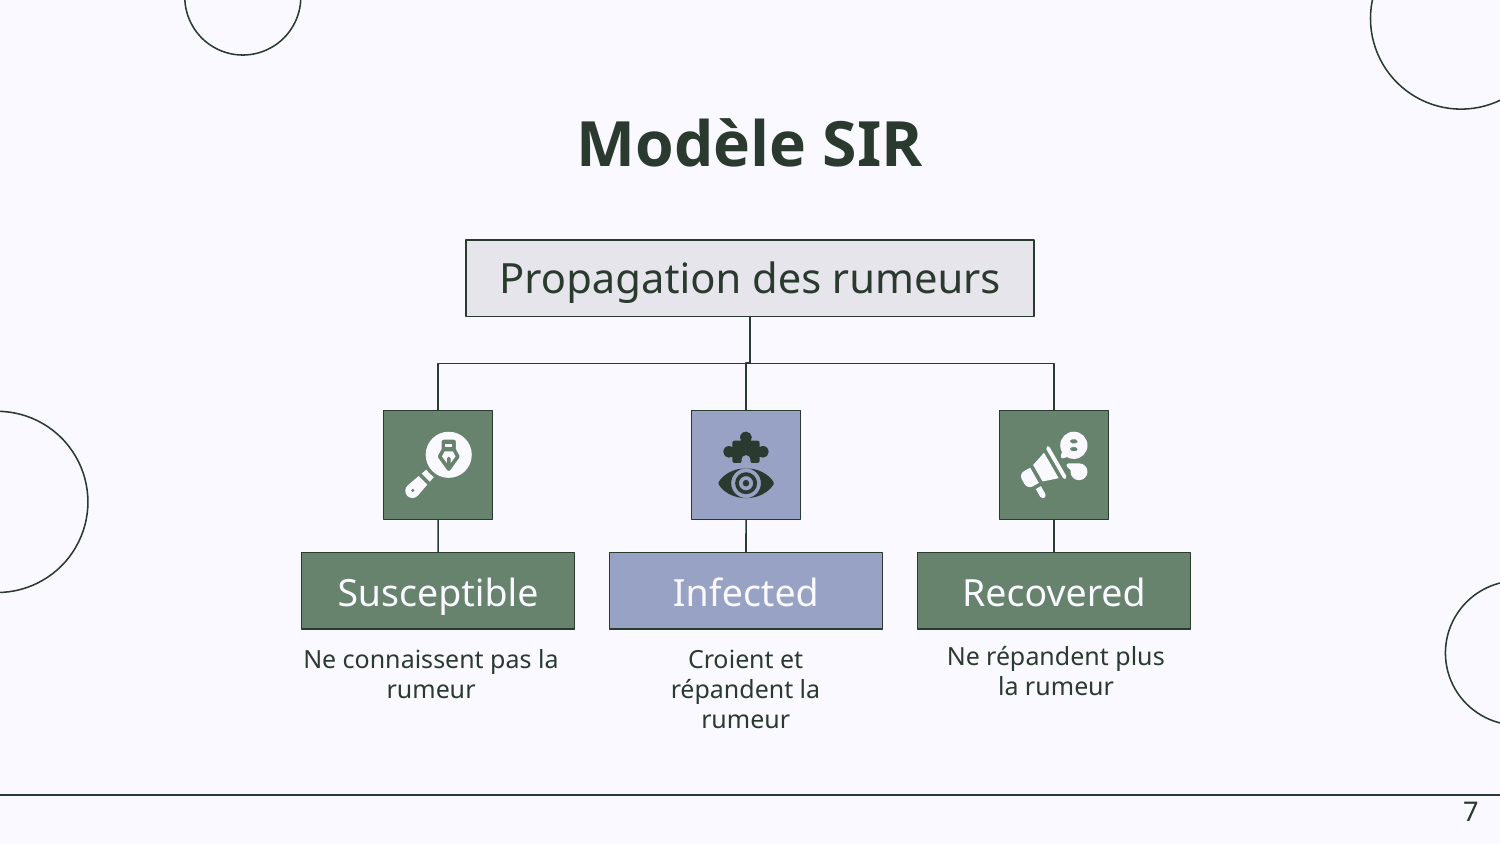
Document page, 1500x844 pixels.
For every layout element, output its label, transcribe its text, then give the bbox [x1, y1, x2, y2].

text_box Croient et répandent la rumeur [609, 628, 883, 706]
text_box Ne connaissent pas la rumeur [287, 629, 575, 738]
text_box Propagation des rumeurs [646, 239, 849, 317]
text_box Propagation des rumeurs [465, 239, 541, 317]
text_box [854, 211, 950, 516]
text_box Ne répandent plus la rumeur [919, 625, 1193, 703]
text_box Infected [609, 552, 883, 628]
text_box Propagation des rumeurs [954, 239, 1034, 317]
text_box Susceptible [301, 552, 575, 629]
text_box [999, 410, 1109, 520]
text_box Recovered [917, 552, 1191, 629]
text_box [1019, 431, 1088, 499]
text_box [383, 410, 493, 520]
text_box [700, 361, 796, 366]
text_box [691, 410, 801, 520]
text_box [404, 431, 472, 499]
title Modèle SIR [118, 88, 1382, 183]
slide_number ‹#› [1403, 779, 1494, 844]
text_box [717, 431, 775, 499]
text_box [546, 207, 642, 520]
